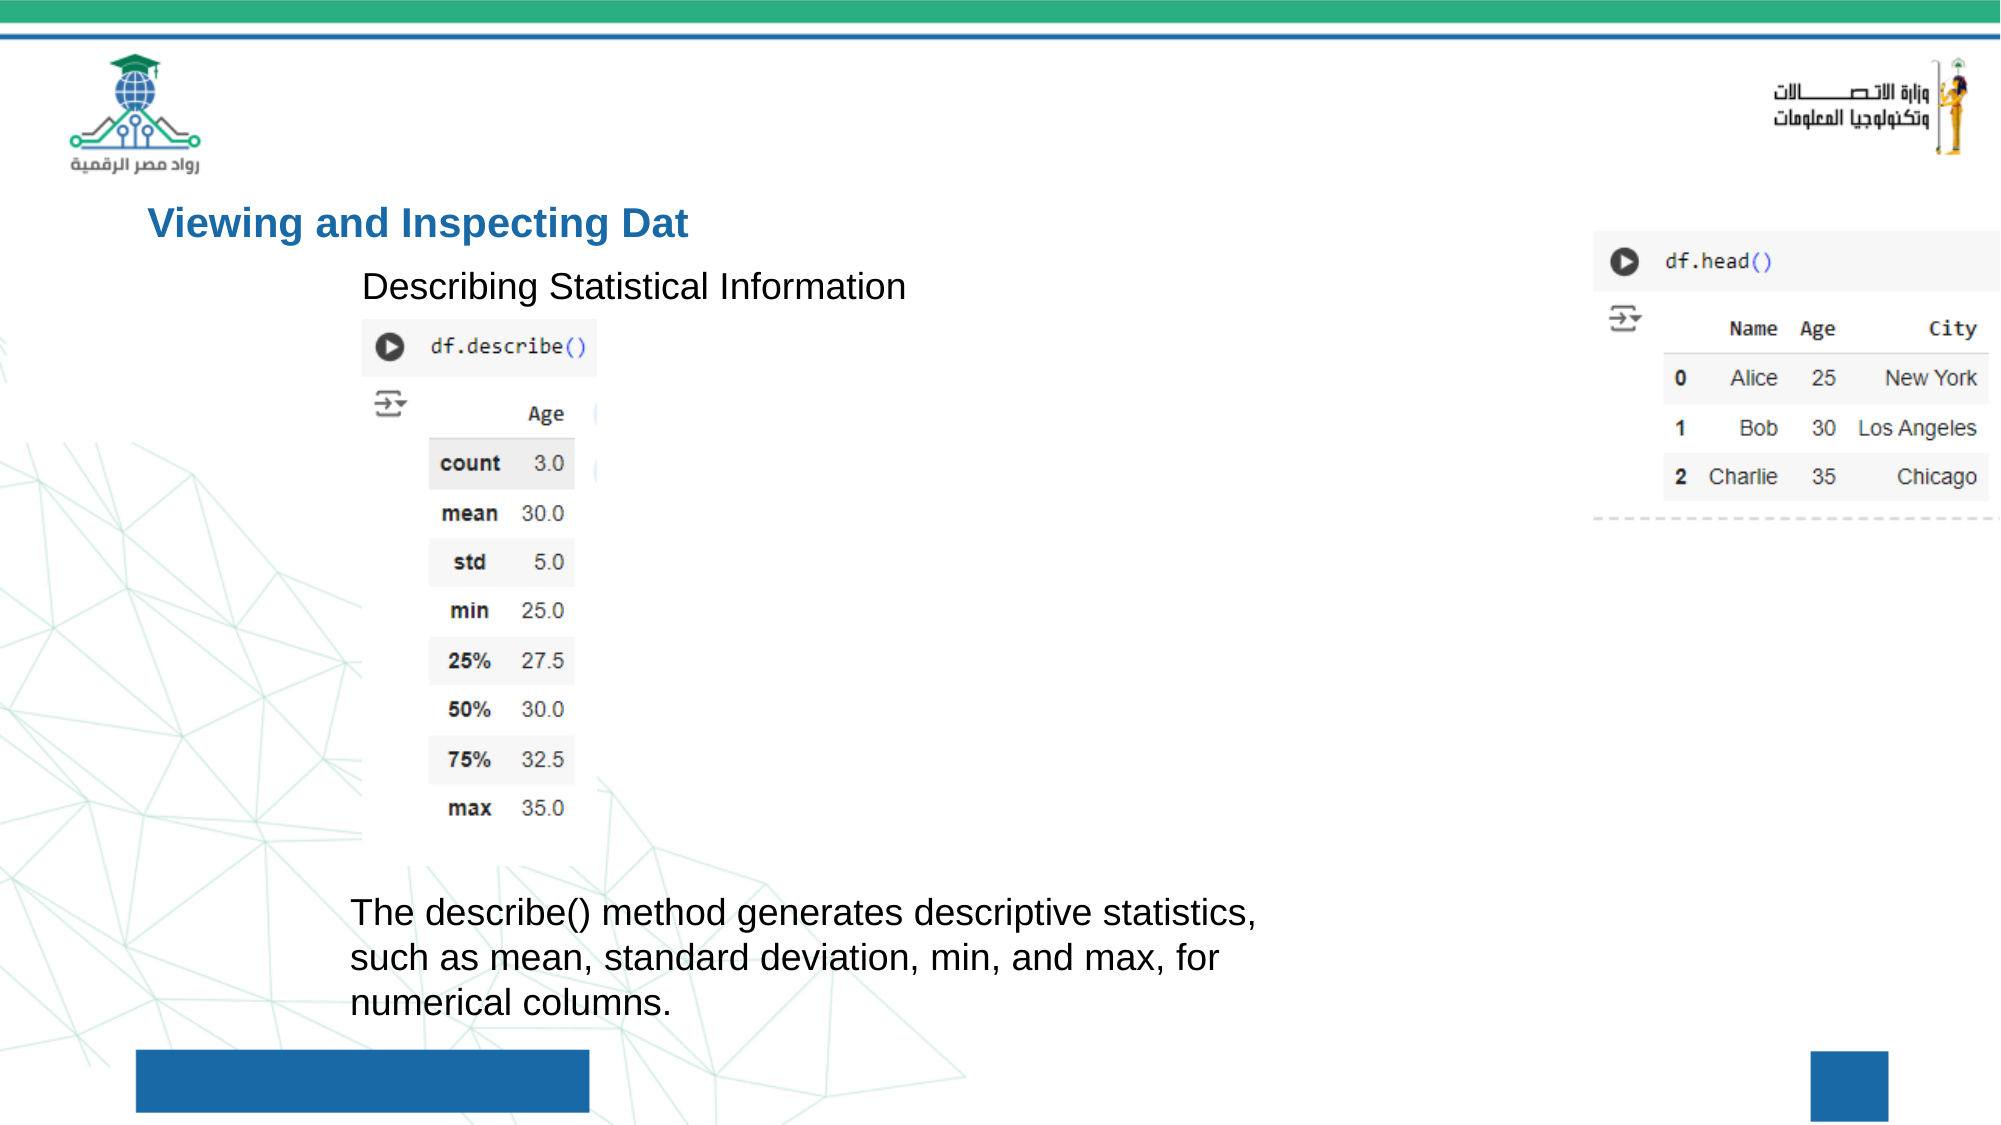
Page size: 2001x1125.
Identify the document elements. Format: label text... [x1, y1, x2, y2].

text_box The describe() method generates descriptive statistics, such as mean, standard deviation, min, and max, for numerical columns. [335, 880, 1336, 1031]
text_box Viewing and Inspecting Dat [83, 188, 753, 254]
text_box Describing Statistical Information [346, 254, 1347, 315]
picture [0, 0, 2001, 1125]
